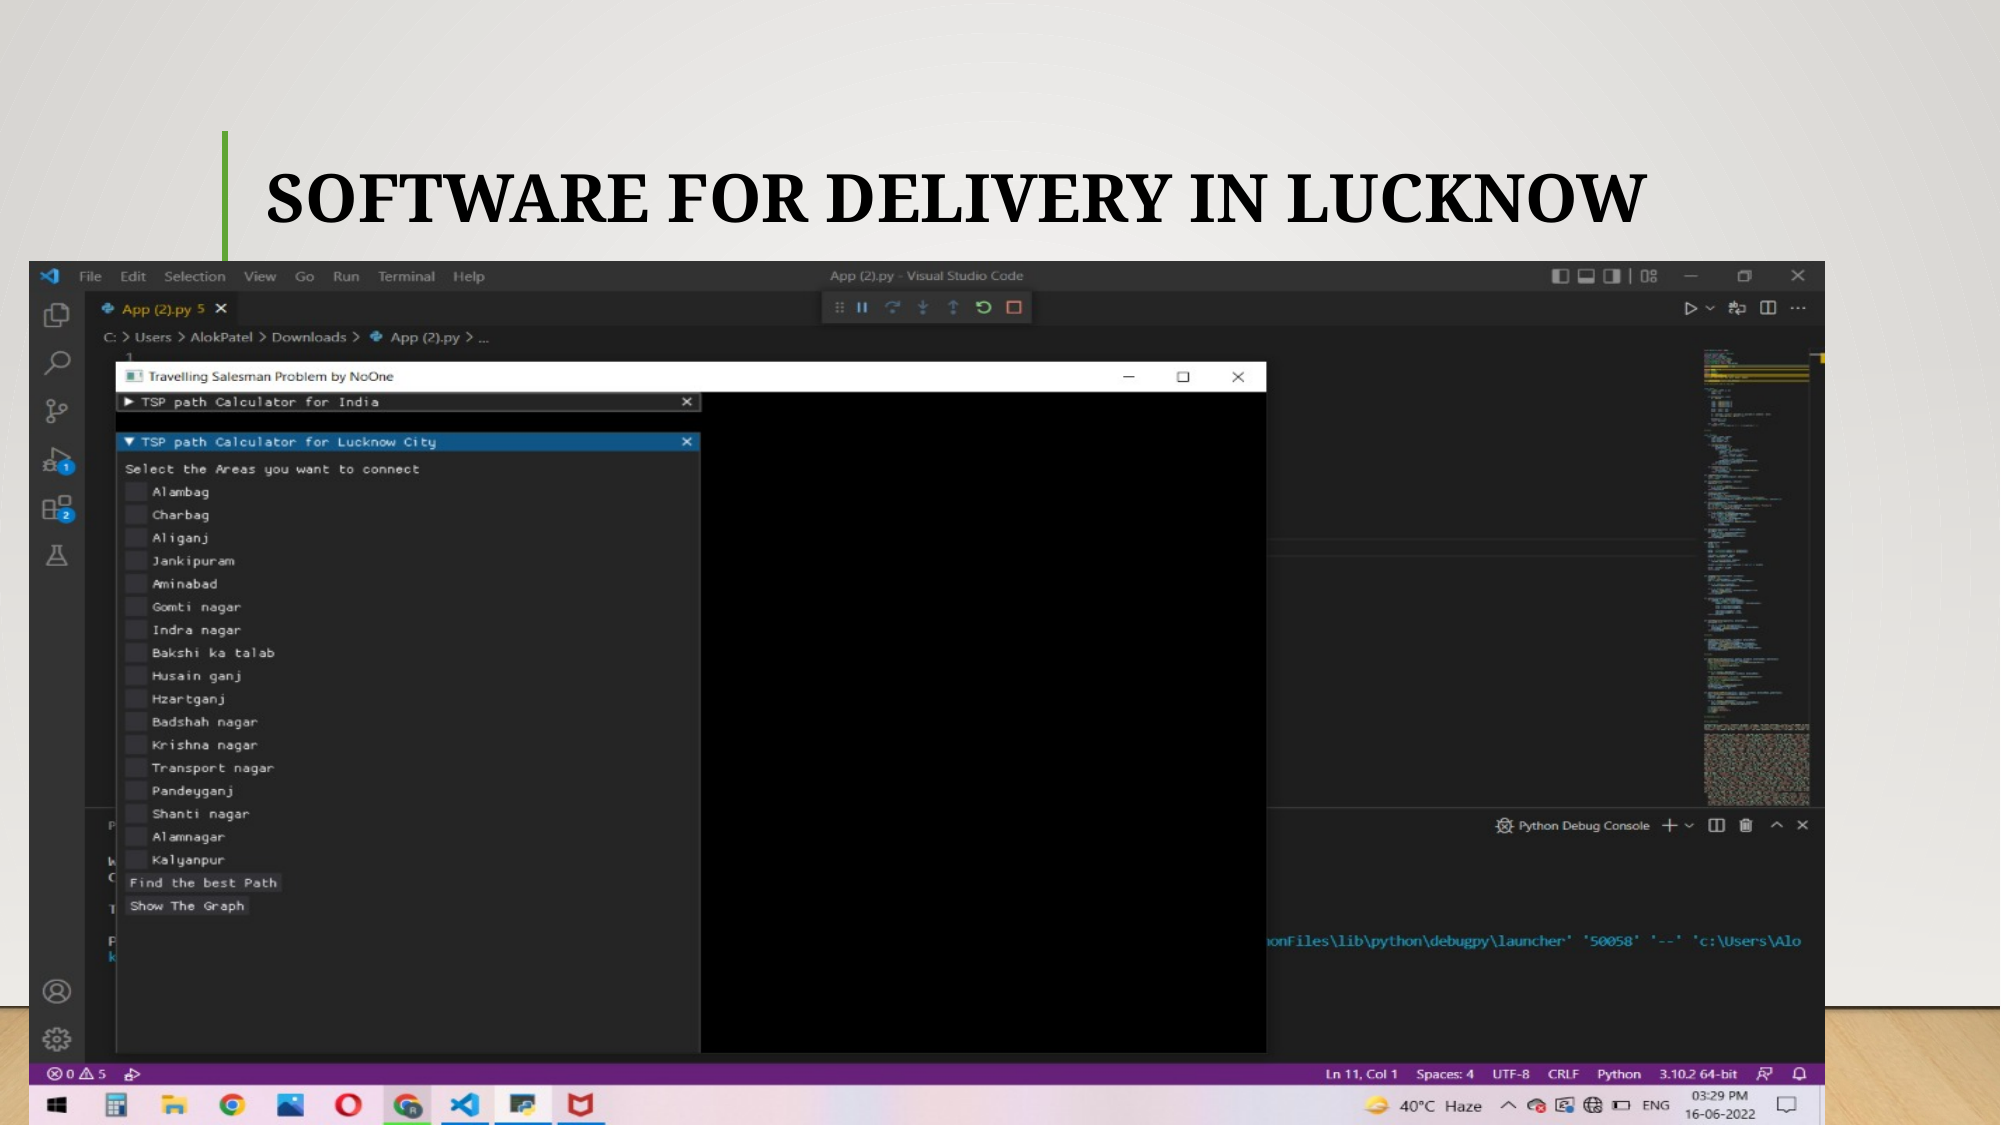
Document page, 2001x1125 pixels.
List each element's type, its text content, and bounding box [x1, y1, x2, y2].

picture [1826, 1006, 2000, 1125]
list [29, 261, 1826, 1125]
picture [0, 1006, 29, 1125]
title SOFTWARE FOR DELIVERY IN LUCKNOW [251, 131, 1814, 245]
